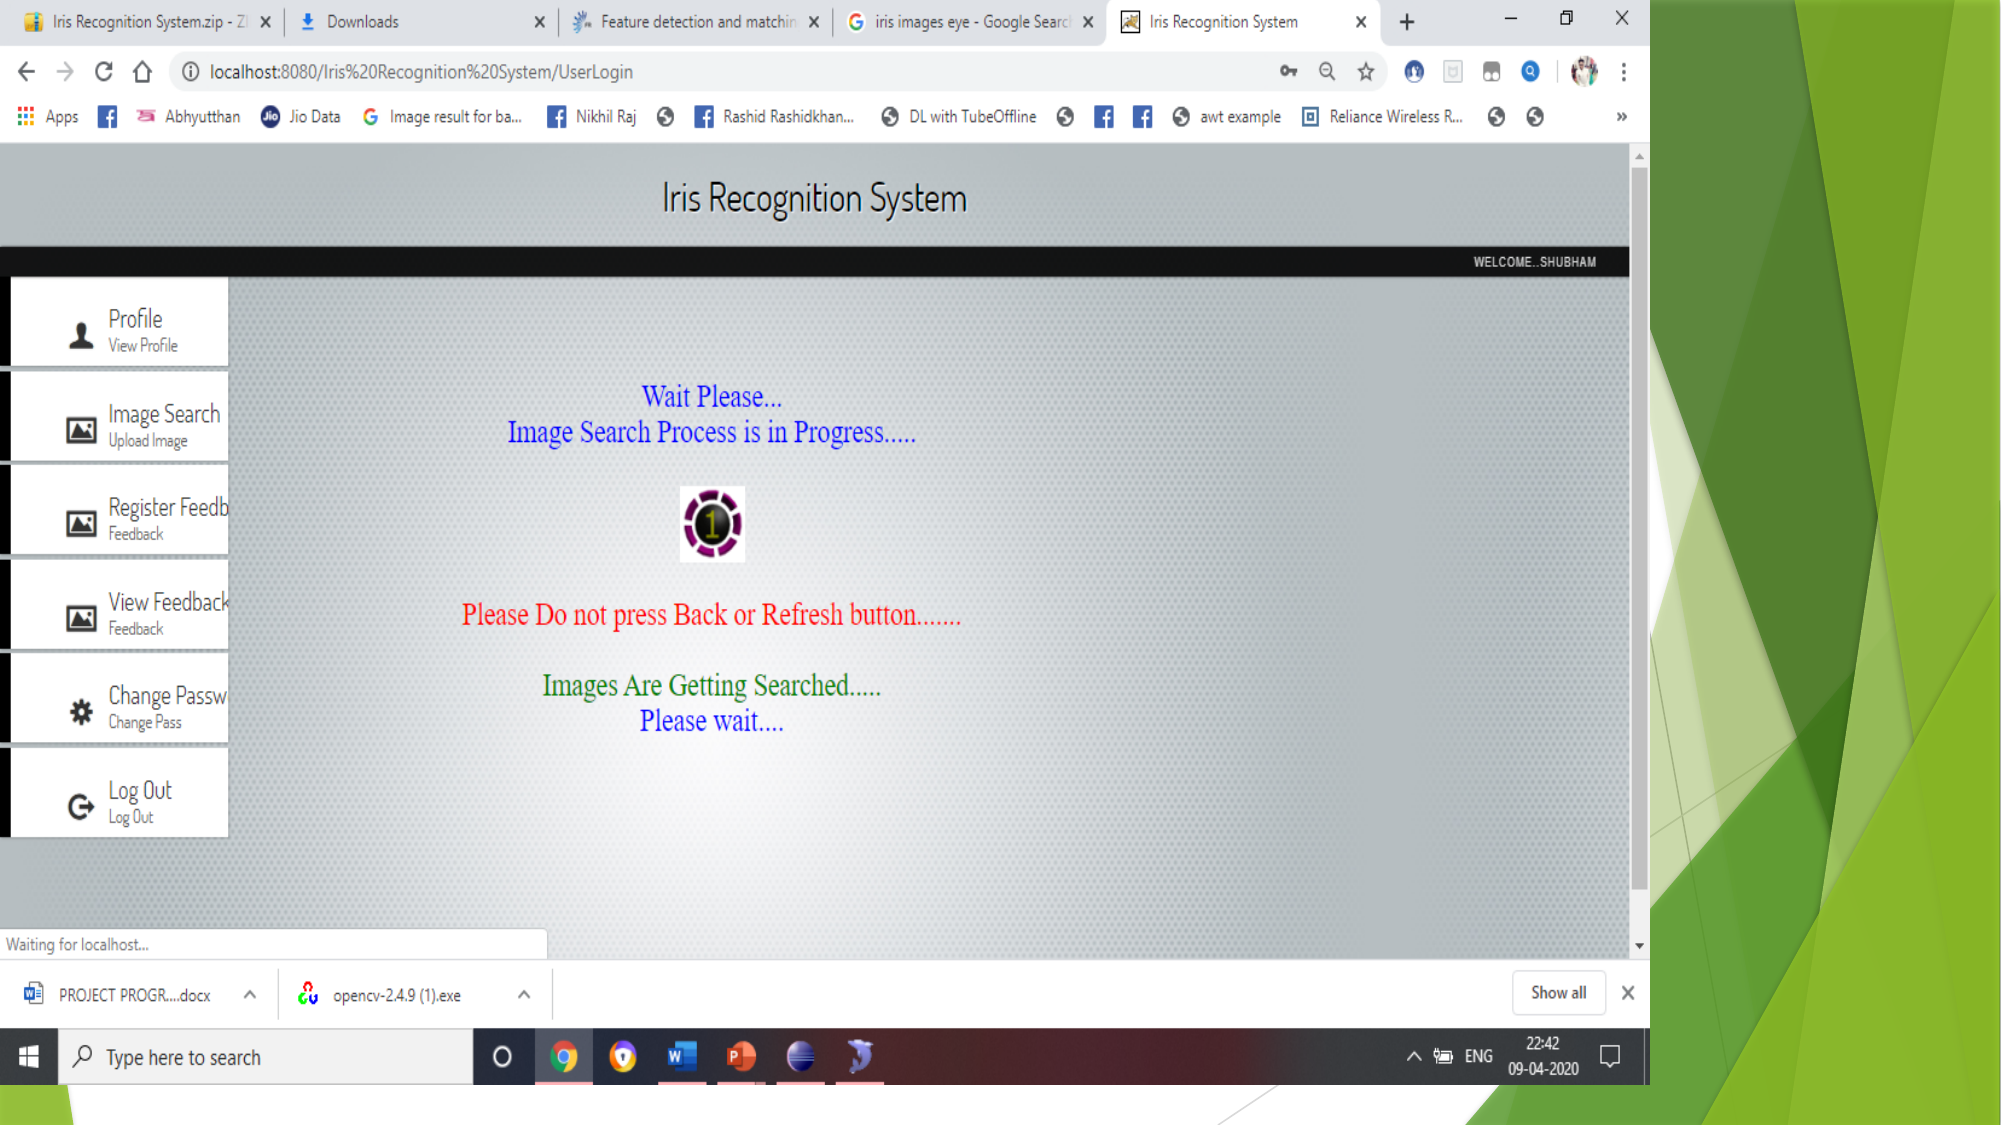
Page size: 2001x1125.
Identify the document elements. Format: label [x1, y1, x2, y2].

list [0, 0, 1651, 1086]
